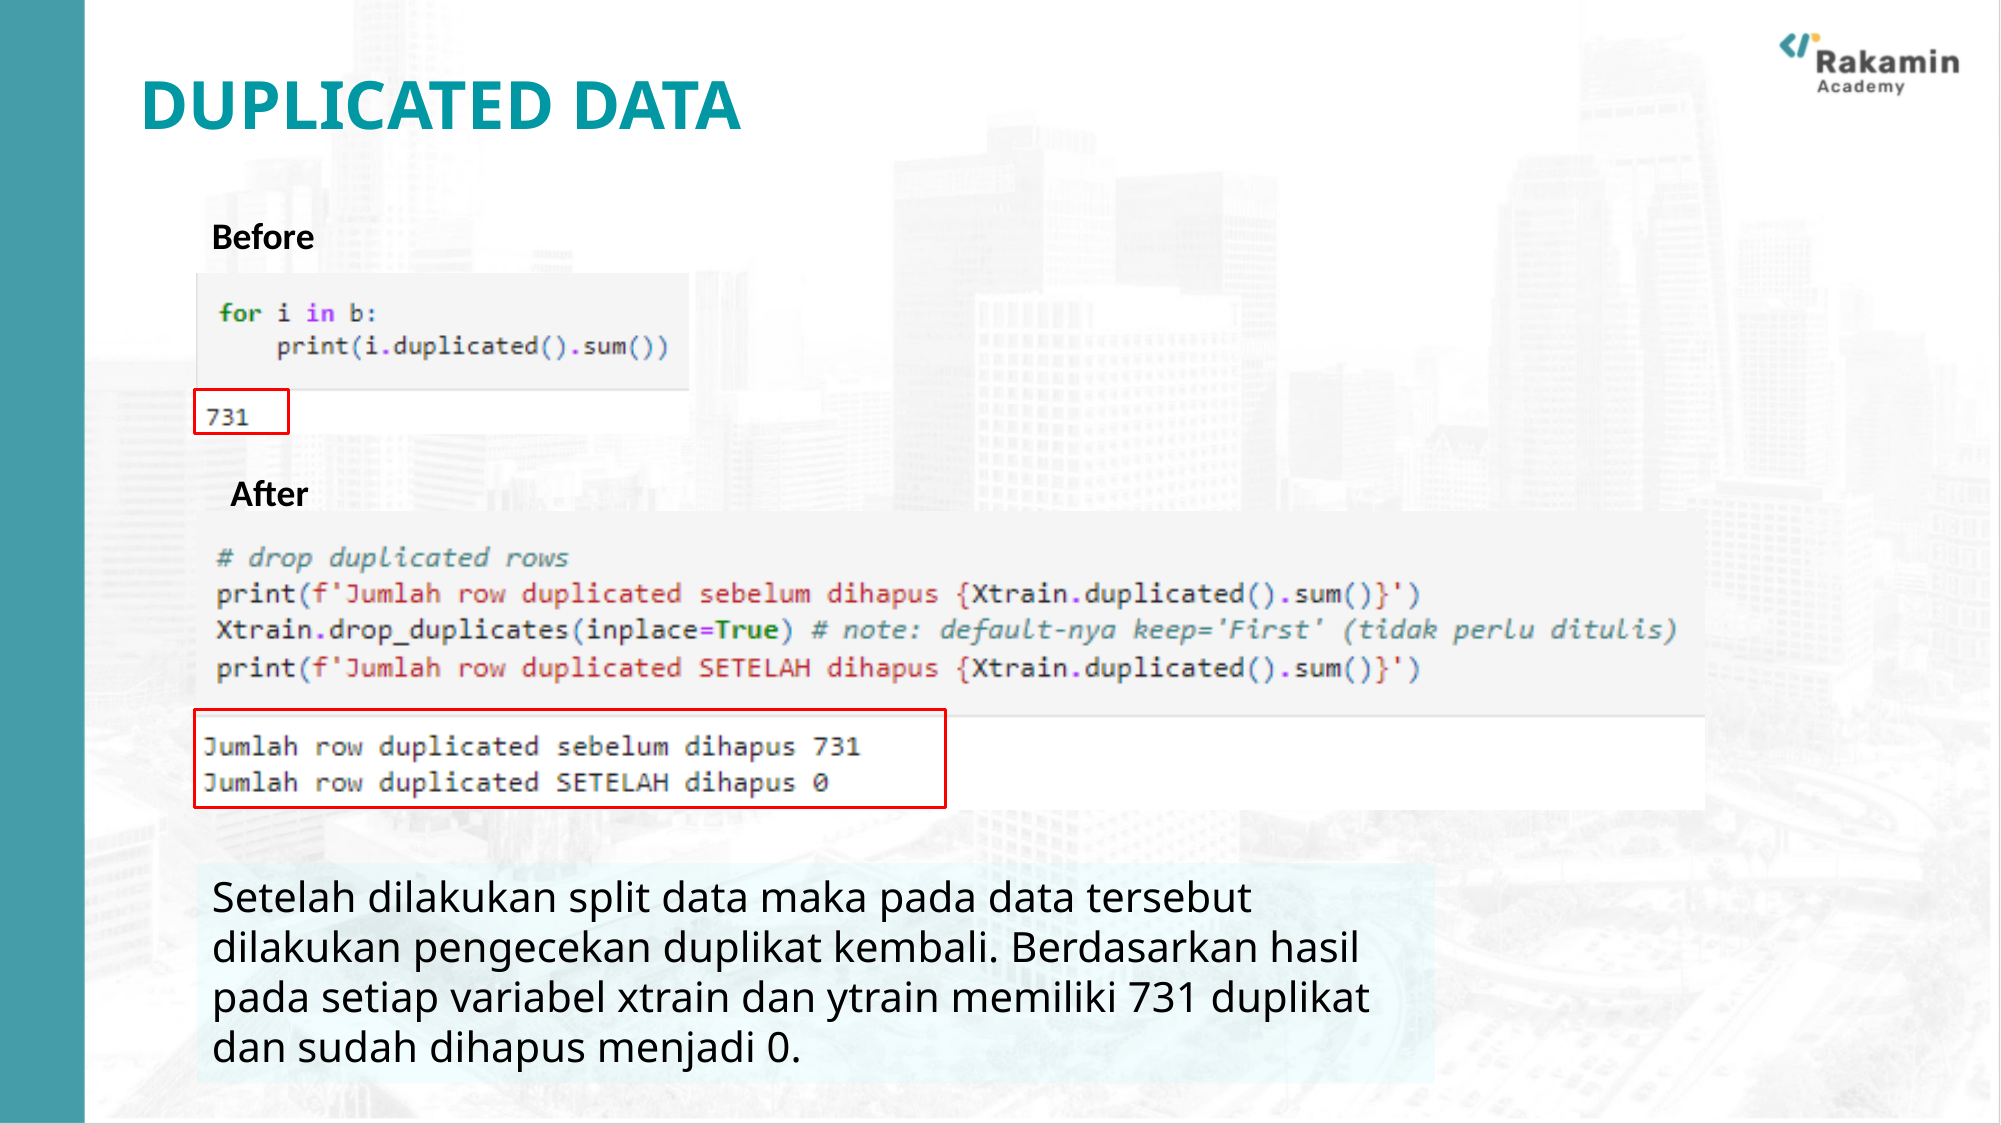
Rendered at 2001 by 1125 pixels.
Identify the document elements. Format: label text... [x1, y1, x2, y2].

text_box DUPLICATED DATA [124, 53, 1331, 151]
text_box After [215, 453, 390, 509]
text_box Setelah dilakukan split data maka pada data tersebut dilakukan pengecekan duplikat kembali. Berdasarkan hasil pada setiap variabel xtrain dan ytrain memiliki 731 duplikat dan sudah dihapus menjadi 0. [196, 863, 1435, 1084]
picture [0, 0, 2001, 1125]
text_box Before [196, 197, 371, 272]
